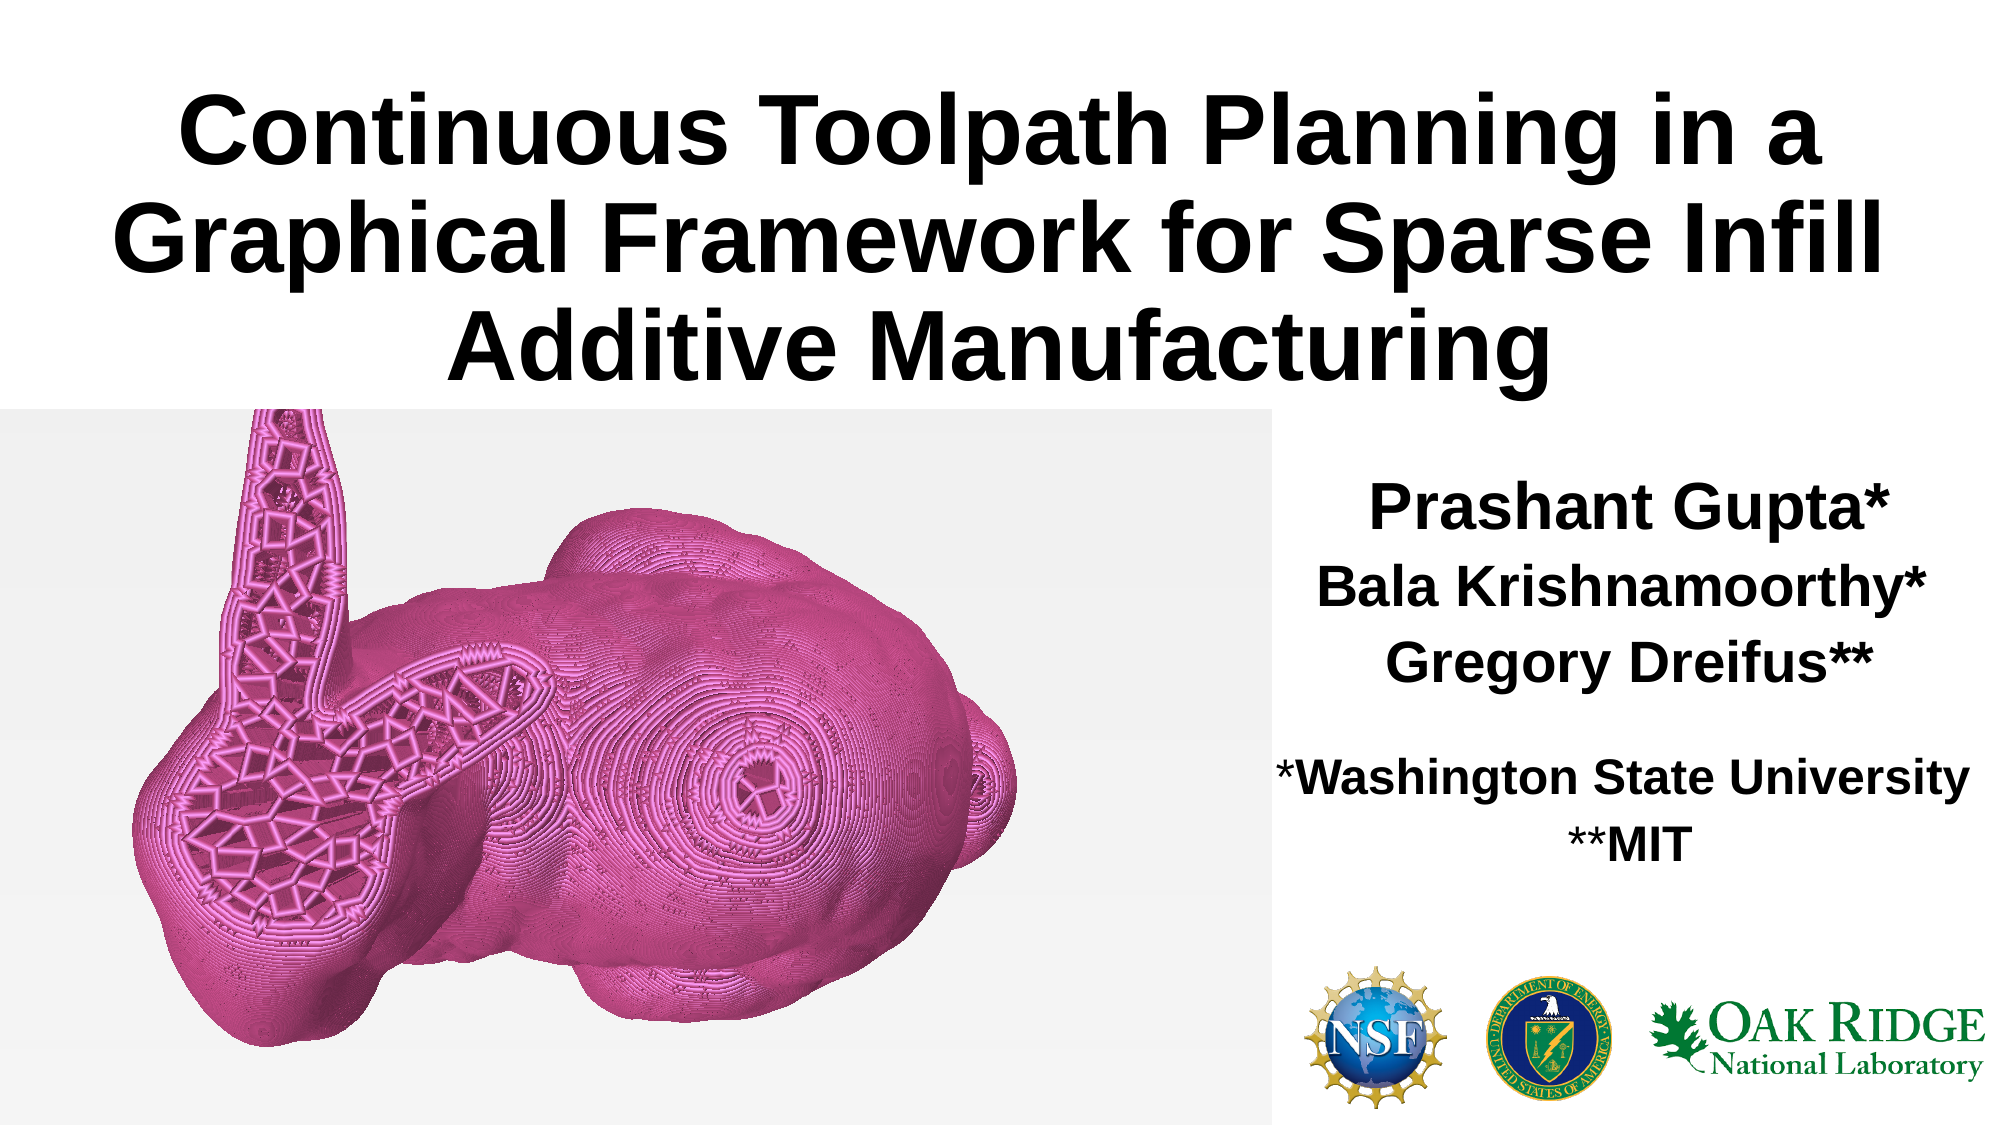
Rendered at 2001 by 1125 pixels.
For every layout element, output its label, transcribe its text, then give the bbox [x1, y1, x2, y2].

picture [1302, 963, 1449, 1111]
picture [1649, 1000, 1985, 1082]
text_box Prashant Gupta* Bala Krishnamoorthy* Gregory Dreifus** *Washington State University **MIT [1272, 463, 2000, 939]
text_box Continuous Toolpath Planning in a Graphical Framework for Sparse Infill Additive Manufacturing [0, 0, 2000, 410]
picture [1486, 976, 1612, 1102]
picture [0, 409, 1272, 1125]
